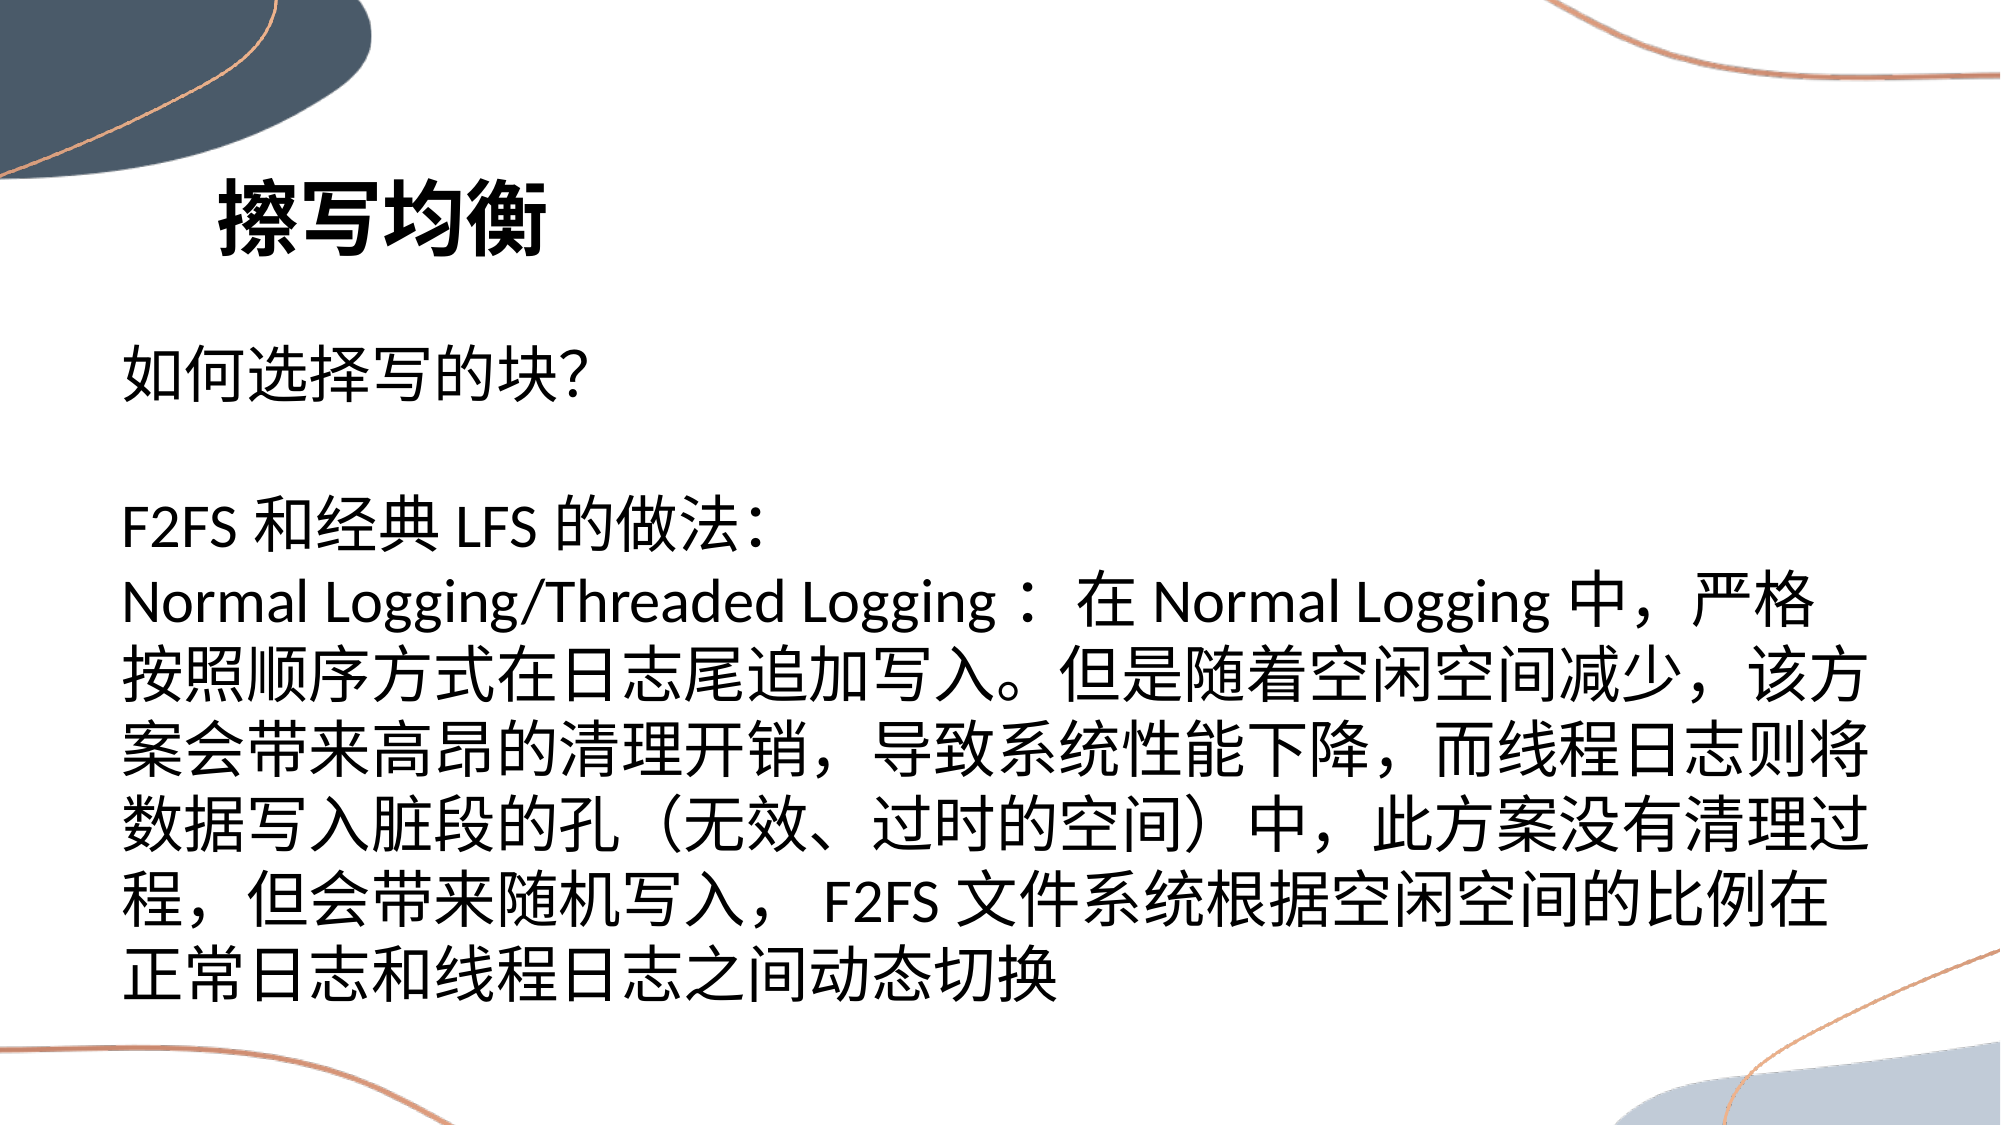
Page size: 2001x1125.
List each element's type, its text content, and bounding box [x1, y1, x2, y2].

picture [1522, 0, 2001, 107]
picture [1603, 918, 2001, 1125]
picture [0, 0, 372, 207]
text_box 如何选择写的块？ F2FS和经典LFS的做法： Normal Logging/Threaded Logging：在Normal Logging中，严格按照顺序方式在日志尾追加写入。但是随着空闲空间减少，该方案会带来高昂的清理开销，导致系统性能下降，而线程日志则将数据写入脏段的孔（无效、过时的空间）中，此方案没有清理过程，但会带来随机写入，F2FS文件系统根据空闲空间的比例在正常日志和线程日志之间动态切换 [106, 327, 1894, 1017]
text_box 擦写均衡 [201, 158, 1064, 274]
picture [0, 1018, 478, 1125]
